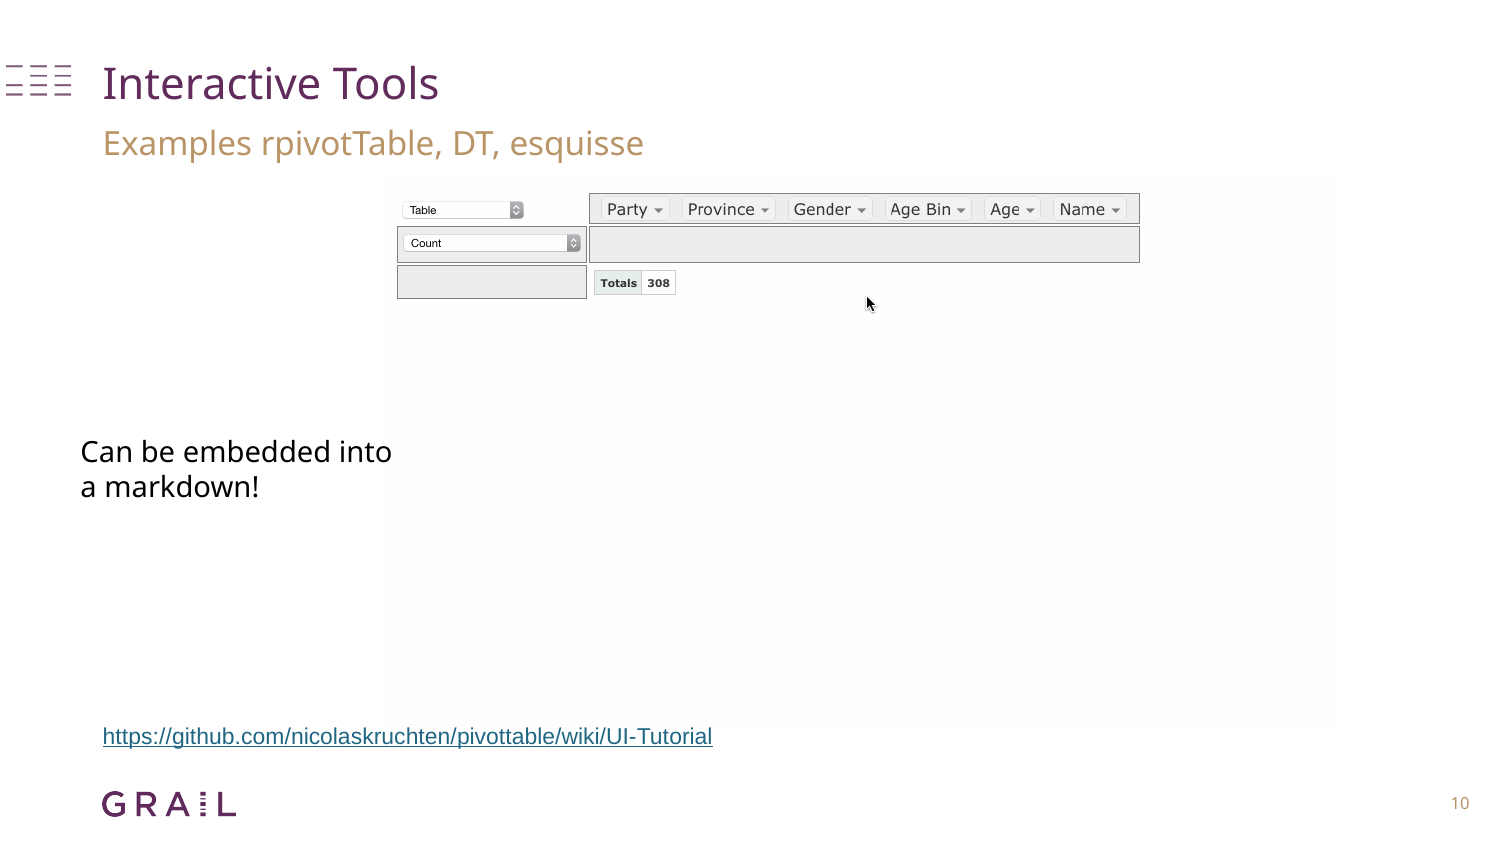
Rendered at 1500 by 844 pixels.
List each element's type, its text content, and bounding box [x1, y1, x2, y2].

picture [0, 59, 77, 101]
picture [102, 791, 236, 817]
subtitle Examples rpivotTable, DT, esquisse [87, 101, 1423, 173]
subtitle https://github.com/nicolaskruchten/pivottable/wiki/UI-Tutorial [87, 693, 1423, 765]
text_box Can be embedded into a markdown! [65, 418, 377, 521]
title Interactive Tools [87, 55, 1423, 101]
picture [382, 171, 1337, 727]
